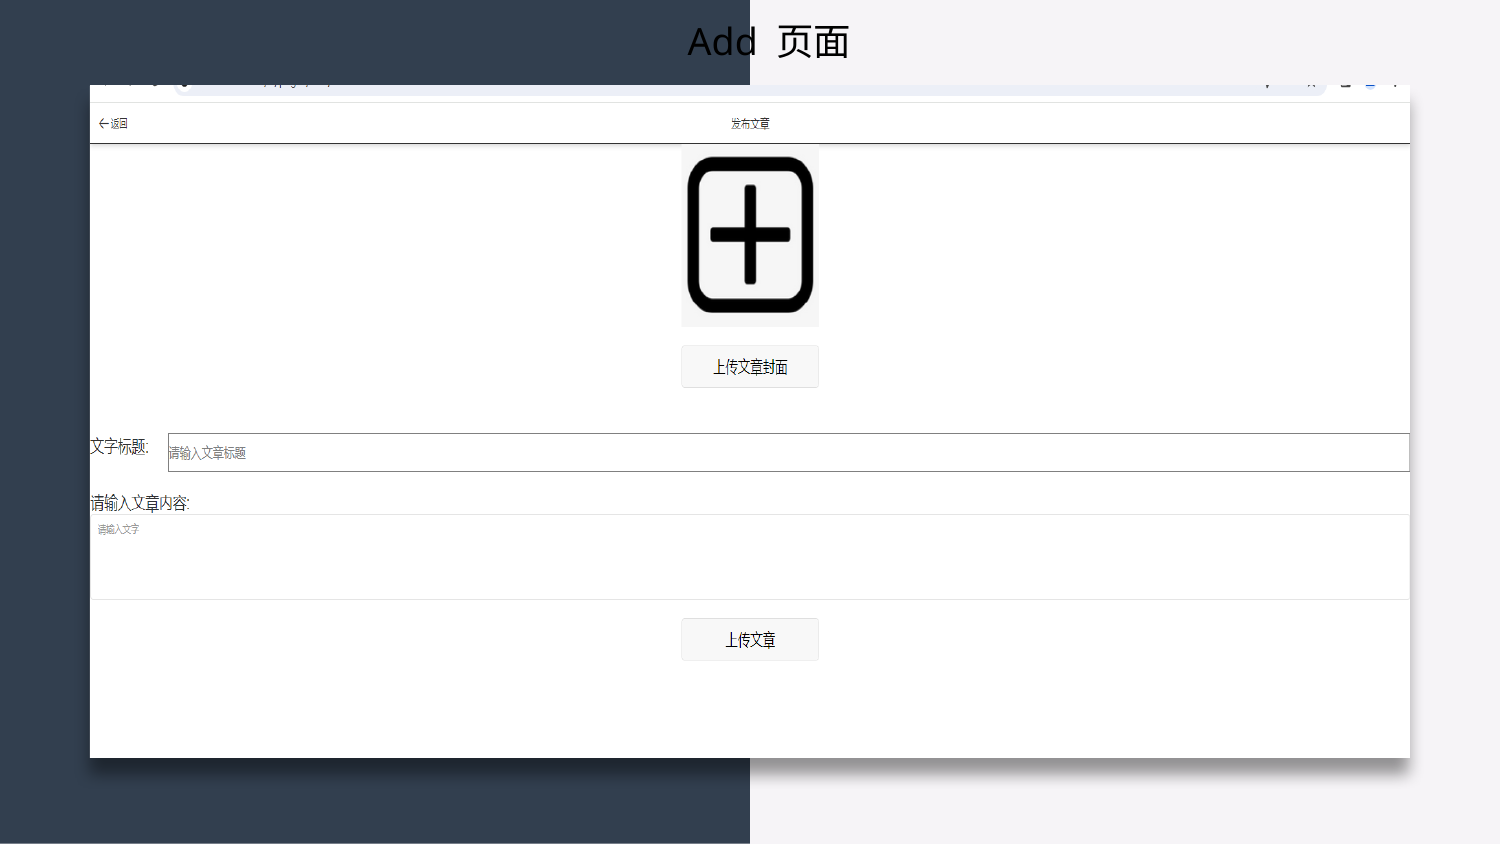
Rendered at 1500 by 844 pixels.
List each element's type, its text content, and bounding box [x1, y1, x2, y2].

picture [89, 85, 1410, 759]
text_box Add 页面 [672, 10, 1018, 71]
